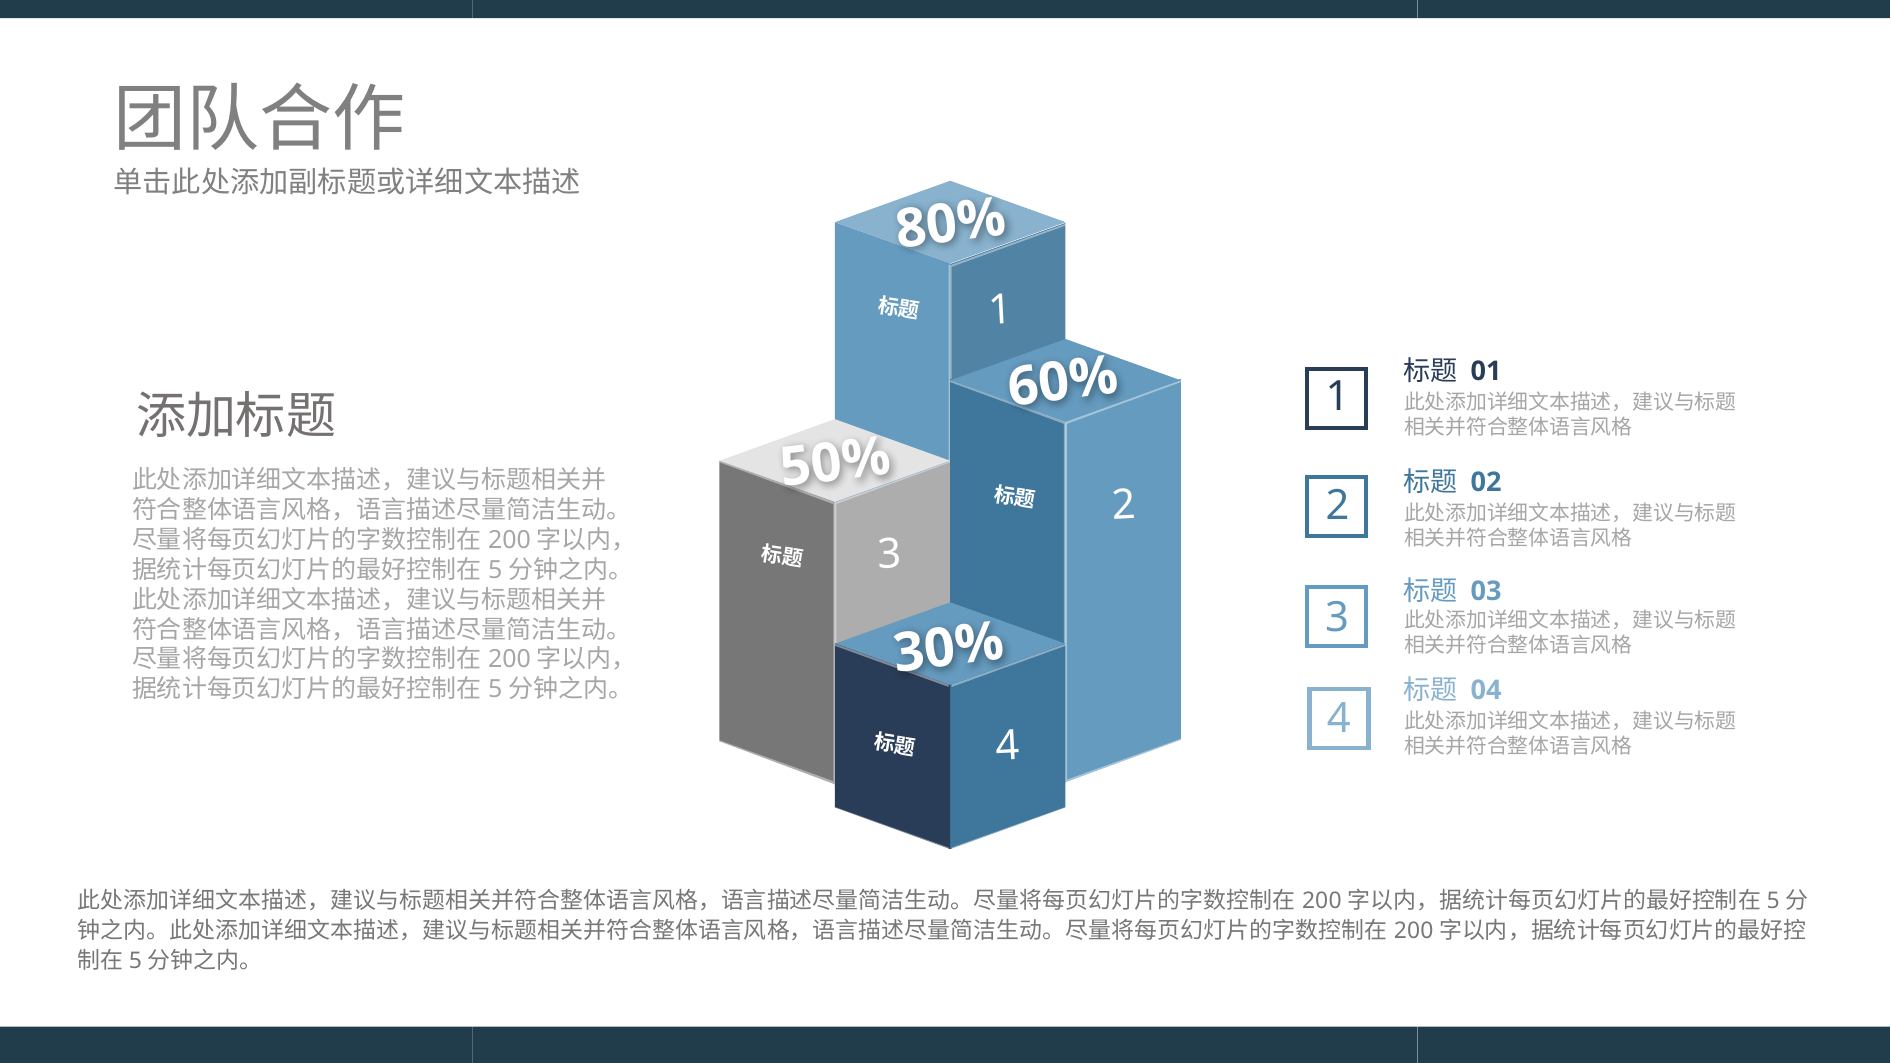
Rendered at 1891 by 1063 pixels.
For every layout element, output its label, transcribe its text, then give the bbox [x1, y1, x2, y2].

text_box 单击此处添加副标题或详细文本描述 [94, 153, 1796, 217]
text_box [831, 602, 1066, 852]
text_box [719, 418, 944, 786]
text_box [0, 1026, 1891, 1063]
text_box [834, 179, 1066, 417]
text_box 此处添加详细文本描述，建议与标题相关并符合整体语言风格，语言描述尽量简洁生动。尽量将每页幻灯片的字数控制在200字以内，据统计每页幻灯片的最好控制在5分钟之内。此处添加详细文本描述，建议与标题相关并符合整体语言风格，语言描述尽量简洁生动。尽量将每页幻灯片的字数控制在200字以内，据统计每页幻灯片的最好控制在5分钟之内。 [117, 455, 638, 711]
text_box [949, 337, 1182, 785]
text_box 团队合作 [94, 77, 1796, 153]
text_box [0, 0, 1891, 19]
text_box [1285, 565, 1759, 665]
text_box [1285, 457, 1759, 559]
text_box 添加标题 [89, 376, 383, 451]
text_box 此处添加详细文本描述，建议与标题相关并符合整体语言风格，语言描述尽量简洁生动。尽量将每页幻灯片的字数控制在200字以内，据统计每页幻灯片的最好控制在5分钟之内。此处添加详细文本描述，建议与标题相关并符合整体语言风格，语言描述尽量简洁生动。尽量将每页幻灯片的字数控制在200字以内，据统计每页幻灯片的最好控制在5分钟之内。 [62, 874, 1832, 1009]
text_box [1287, 665, 1759, 767]
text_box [1285, 345, 1759, 448]
